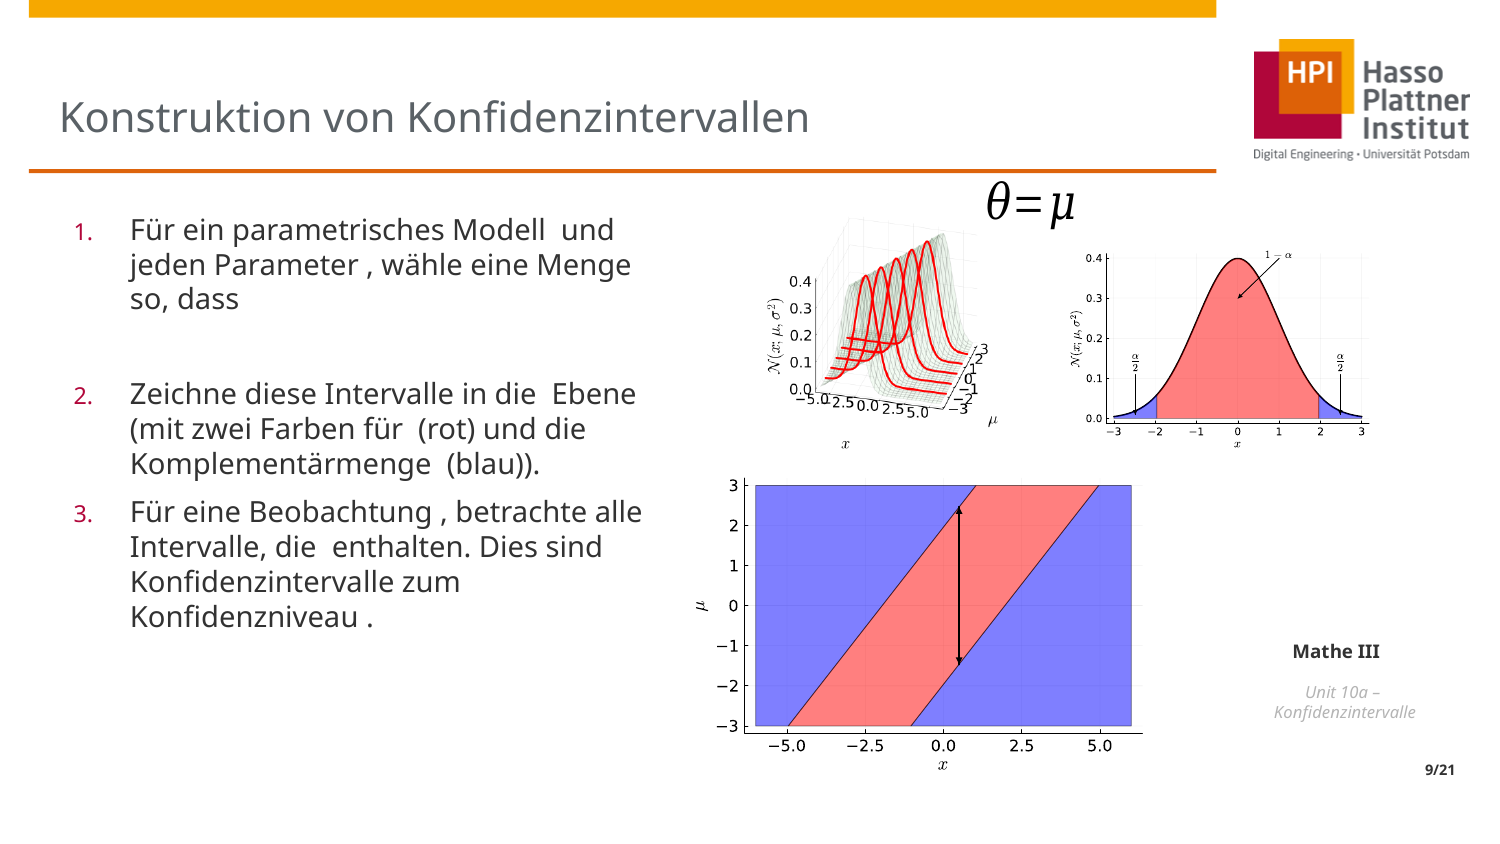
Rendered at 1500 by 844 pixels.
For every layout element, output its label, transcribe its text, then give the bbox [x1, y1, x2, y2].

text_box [755, 485, 1132, 727]
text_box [1346, 394, 1362, 419]
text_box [1156, 258, 1320, 419]
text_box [1132, 378, 1138, 415]
picture [669, 189, 1081, 465]
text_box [1132, 353, 1140, 372]
picture [1254, 39, 1470, 161]
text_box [690, 468, 1152, 777]
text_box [1324, 394, 1333, 419]
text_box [1113, 394, 1128, 419]
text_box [1265, 250, 1292, 259]
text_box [1337, 378, 1343, 415]
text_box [1237, 258, 1280, 299]
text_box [1068, 247, 1376, 452]
title Konstruktion von Konfidenzintervallen [58, 17, 1187, 170]
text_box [1337, 353, 1345, 372]
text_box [1140, 394, 1151, 419]
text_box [955, 506, 963, 665]
